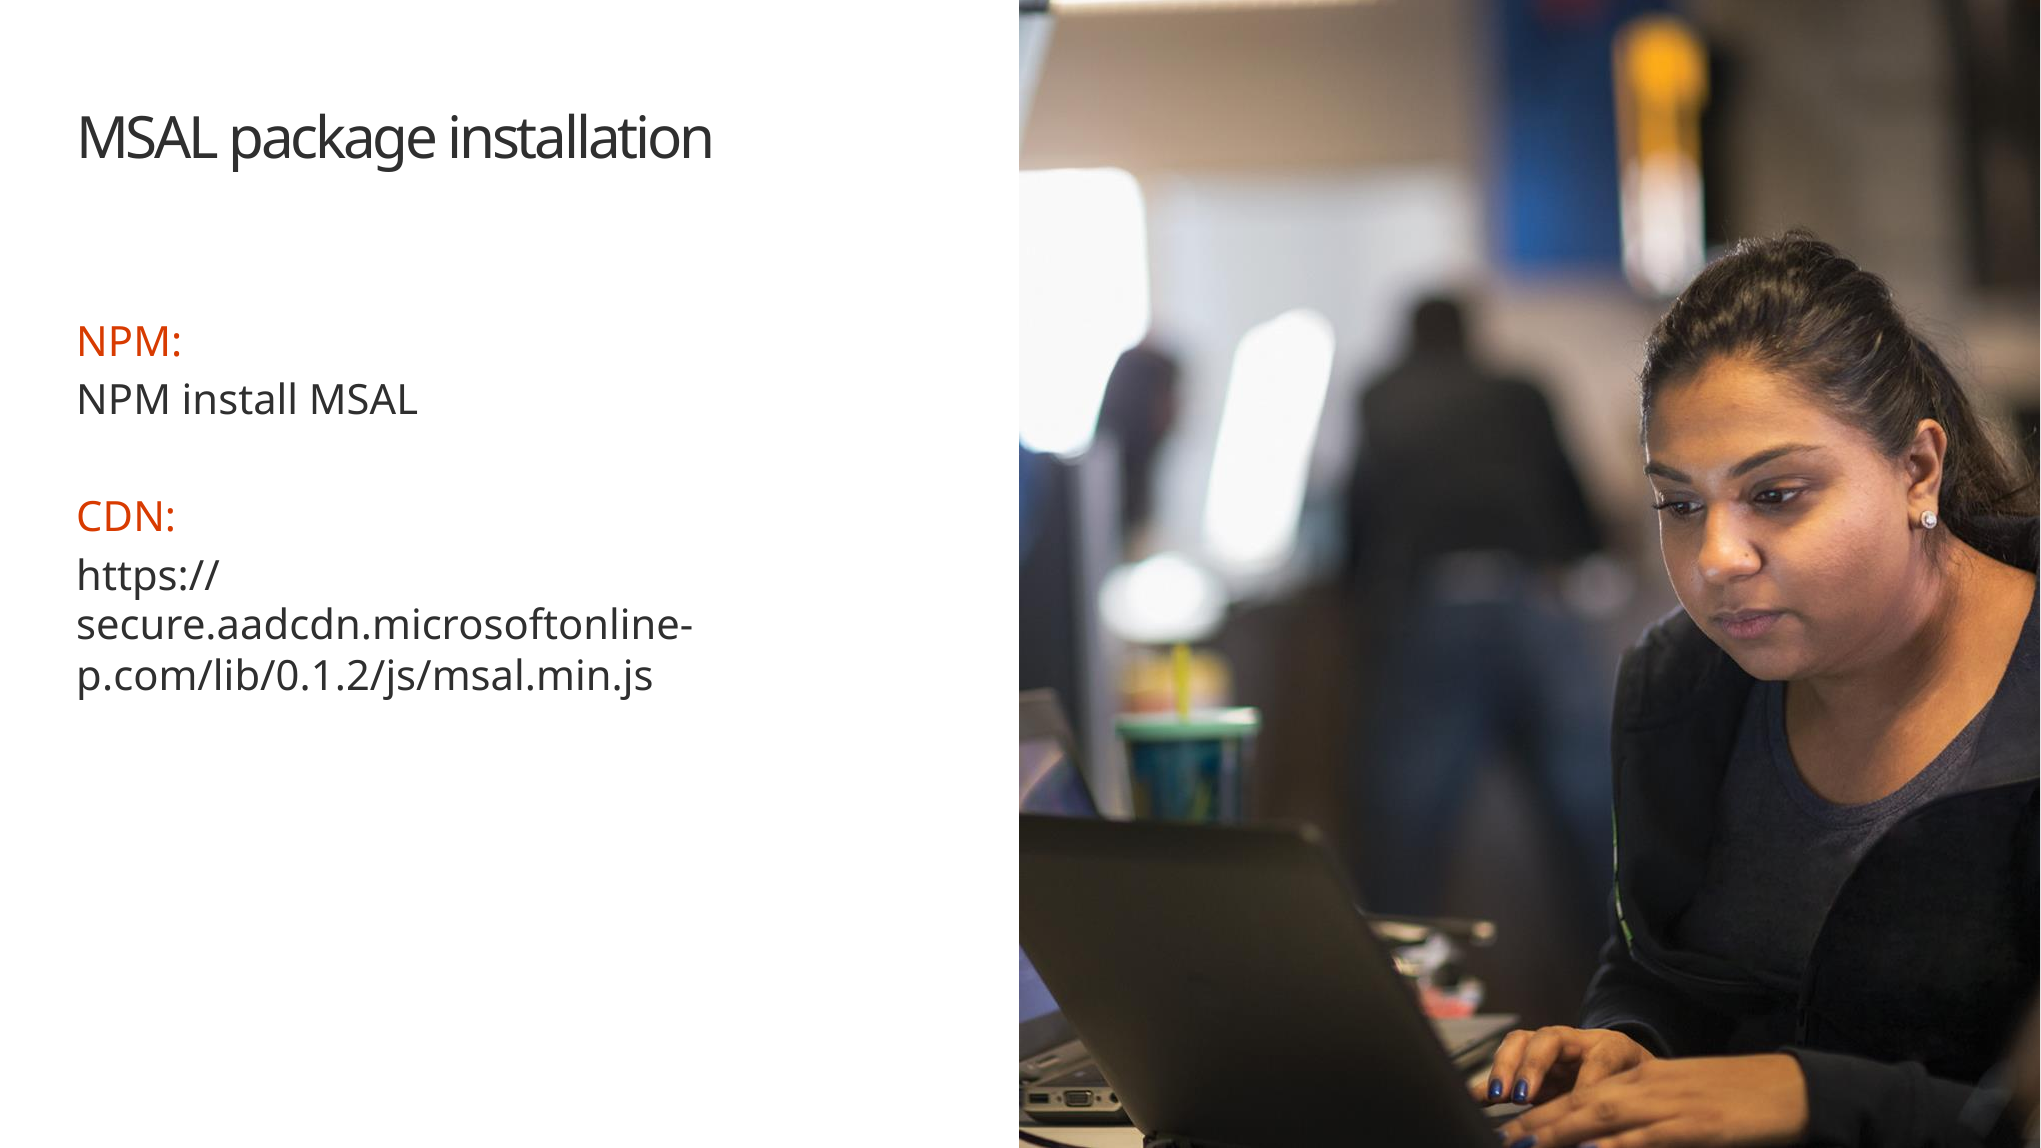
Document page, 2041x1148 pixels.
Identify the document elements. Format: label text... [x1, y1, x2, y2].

list NPM: NPM install MSAL CDN: https://secure.aadcdn.microsoftonline-p.com/lib/0.1.2/js/msal.min.js [76, 314, 822, 659]
title MSAL package installation [76, 103, 1019, 172]
picture [1019, 0, 2041, 1148]
